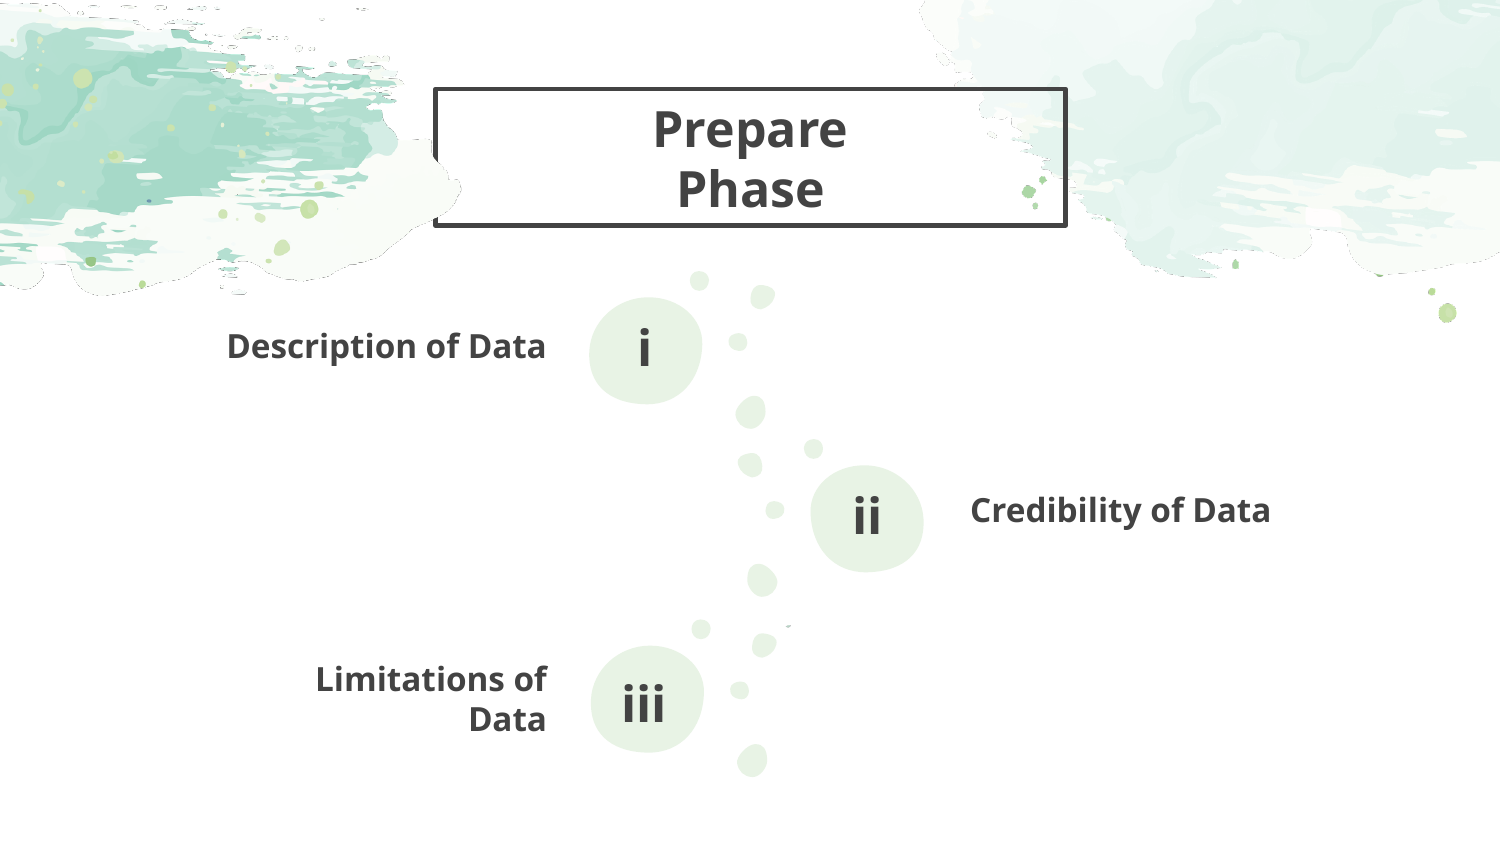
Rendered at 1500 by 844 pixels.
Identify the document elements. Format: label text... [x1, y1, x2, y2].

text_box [735, 438, 926, 598]
subtitle Limitations of Data [212, 662, 563, 735]
picture [0, 0, 1500, 844]
title Credibility of Data [955, 472, 1346, 546]
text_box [587, 270, 778, 430]
title Prepare Phase [479, 87, 1068, 228]
title Description of Data [187, 309, 563, 381]
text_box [588, 619, 779, 778]
